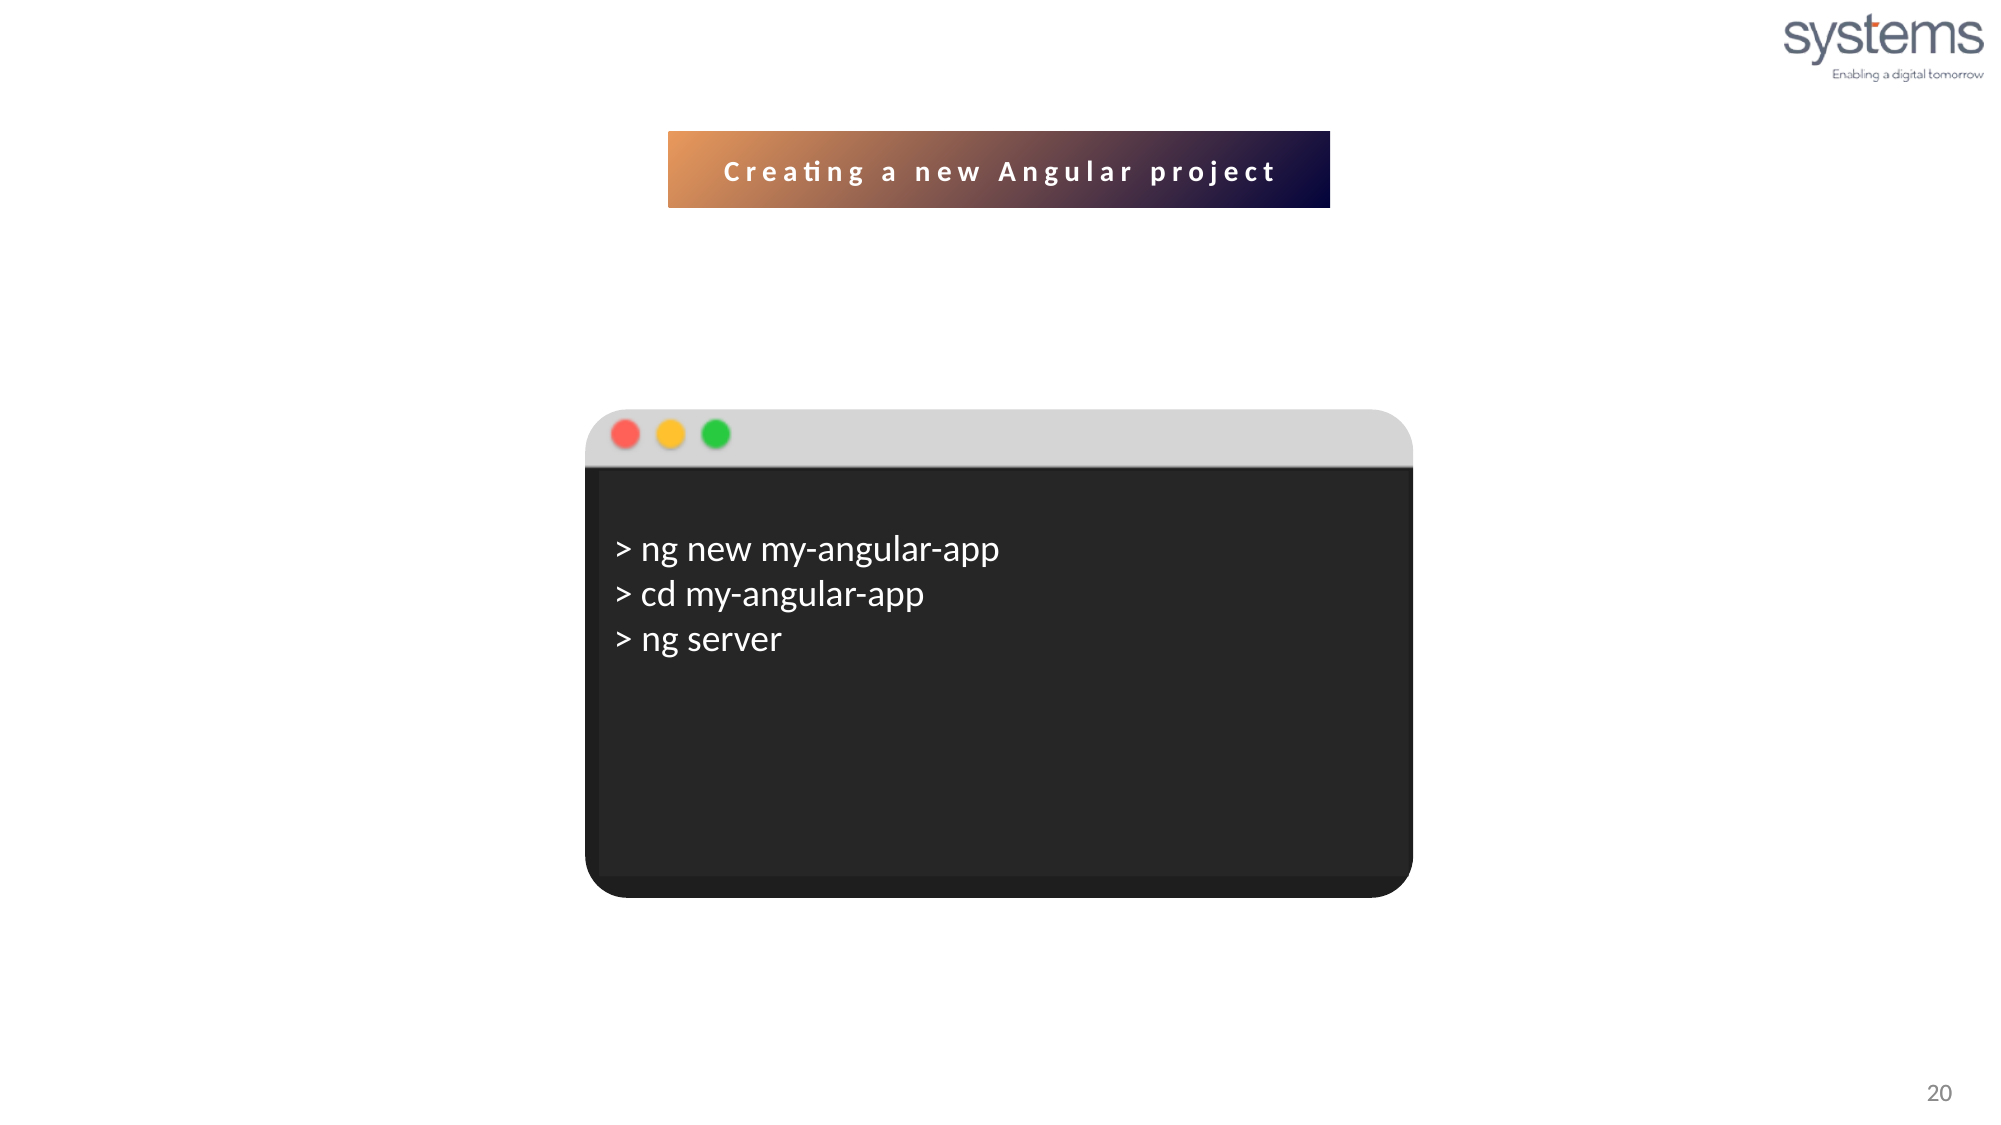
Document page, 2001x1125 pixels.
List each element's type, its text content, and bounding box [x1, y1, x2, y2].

picture [1776, 8, 1992, 88]
picture [585, 409, 1414, 898]
slide_number 20 [1894, 1061, 1968, 1121]
text_box Creating a new Angular project [668, 131, 1331, 208]
